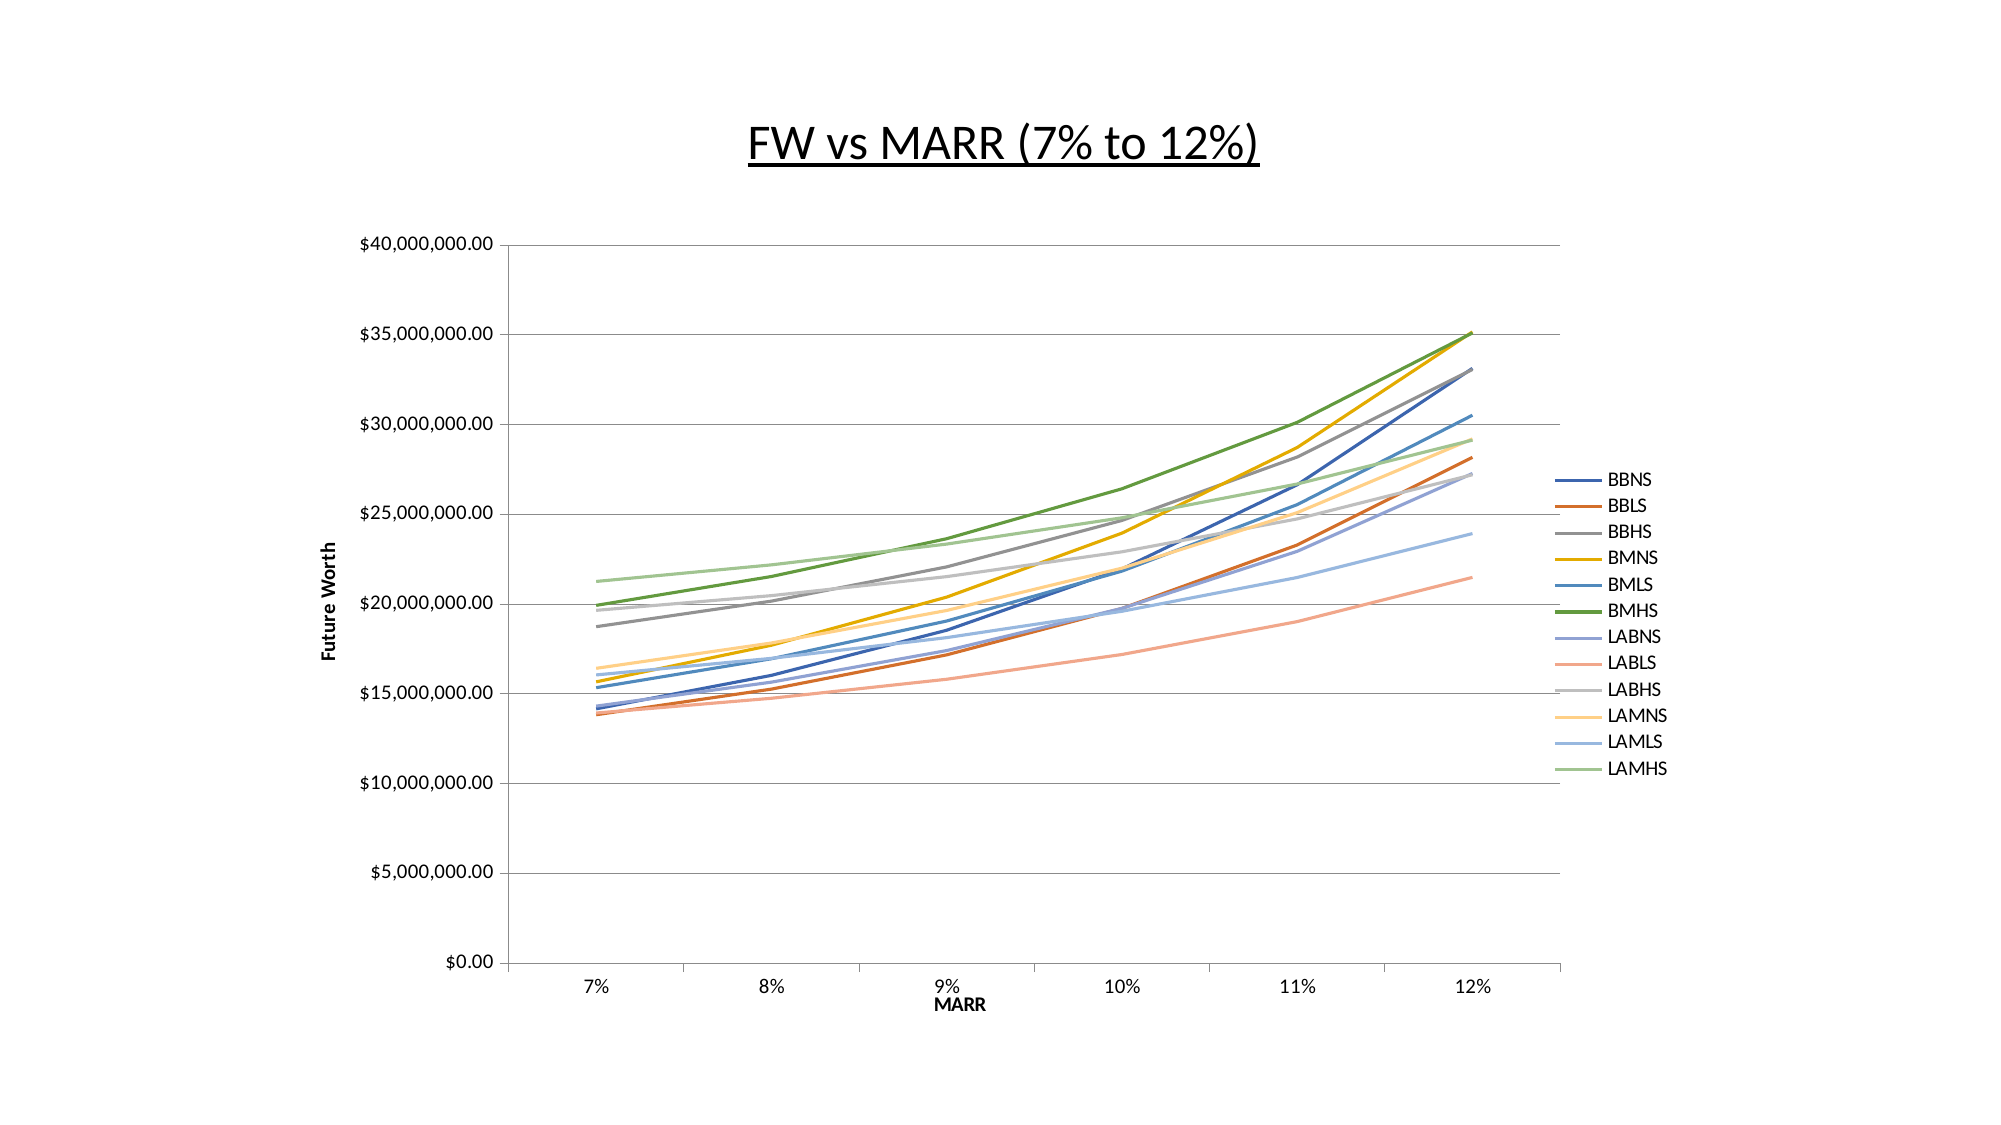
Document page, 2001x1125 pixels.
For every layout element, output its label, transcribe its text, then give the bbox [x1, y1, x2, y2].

text_box FW vs MARR (7% to 12%) [732, 102, 1298, 178]
chart [313, 228, 1687, 1023]
